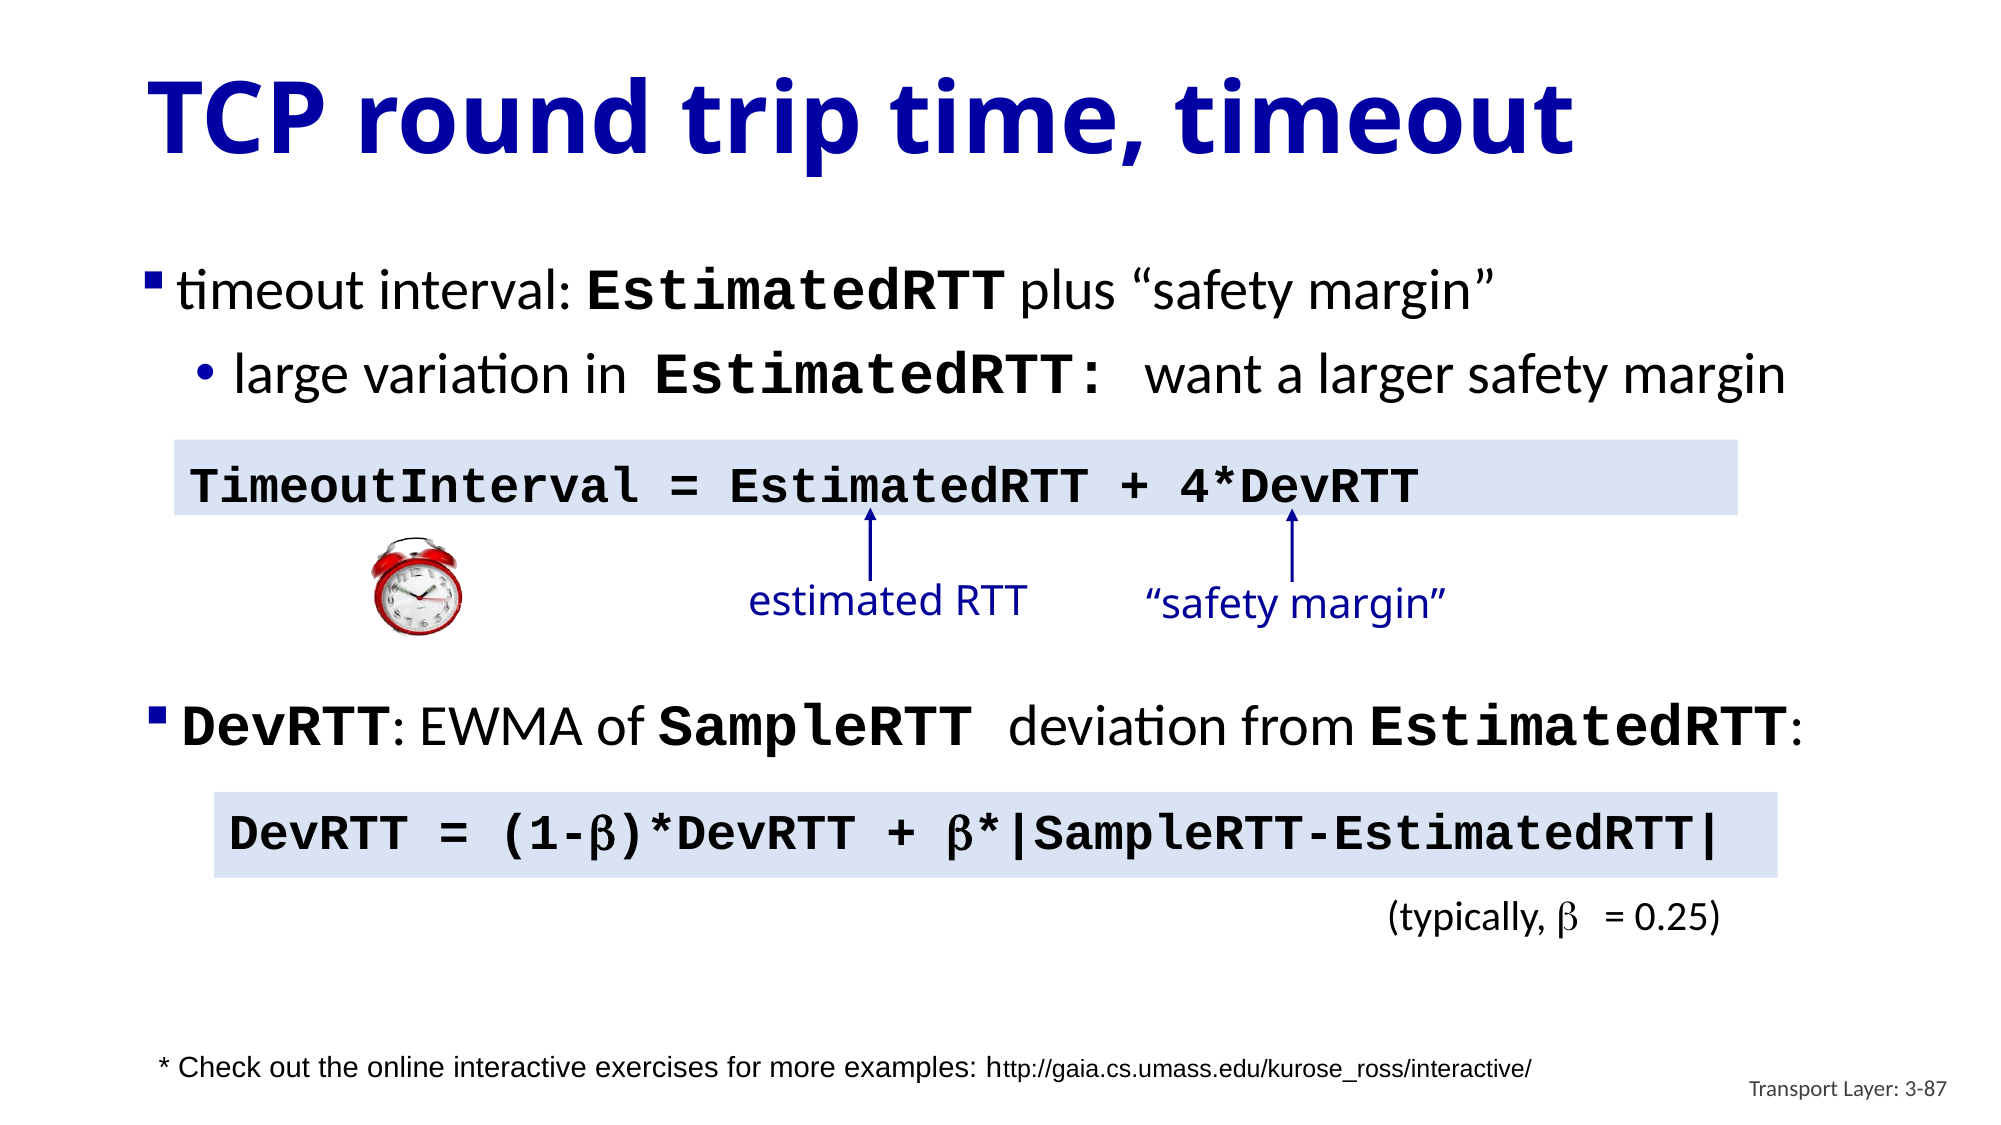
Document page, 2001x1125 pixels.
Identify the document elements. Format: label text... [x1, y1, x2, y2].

text_box * Check out the online interactive exercises for more examples: http://gaia.cs.umass.edu/kurose_ross/interactive/ [143, 1040, 1788, 1091]
text_box timeout interval: EstimatedRTT plus “safety margin” large variation in EstimatedRTT: want a larger safety margin [104, 252, 1963, 438]
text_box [213, 791, 1928, 947]
slide_number Transport Layer: 3-87 [1512, 1056, 1963, 1117]
title TCP round trip time, timeout [131, 47, 2000, 195]
text_box DevRTT: EWMA of SampleRTT deviation from EstimatedRTT: [108, 687, 1967, 777]
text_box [174, 439, 1738, 636]
